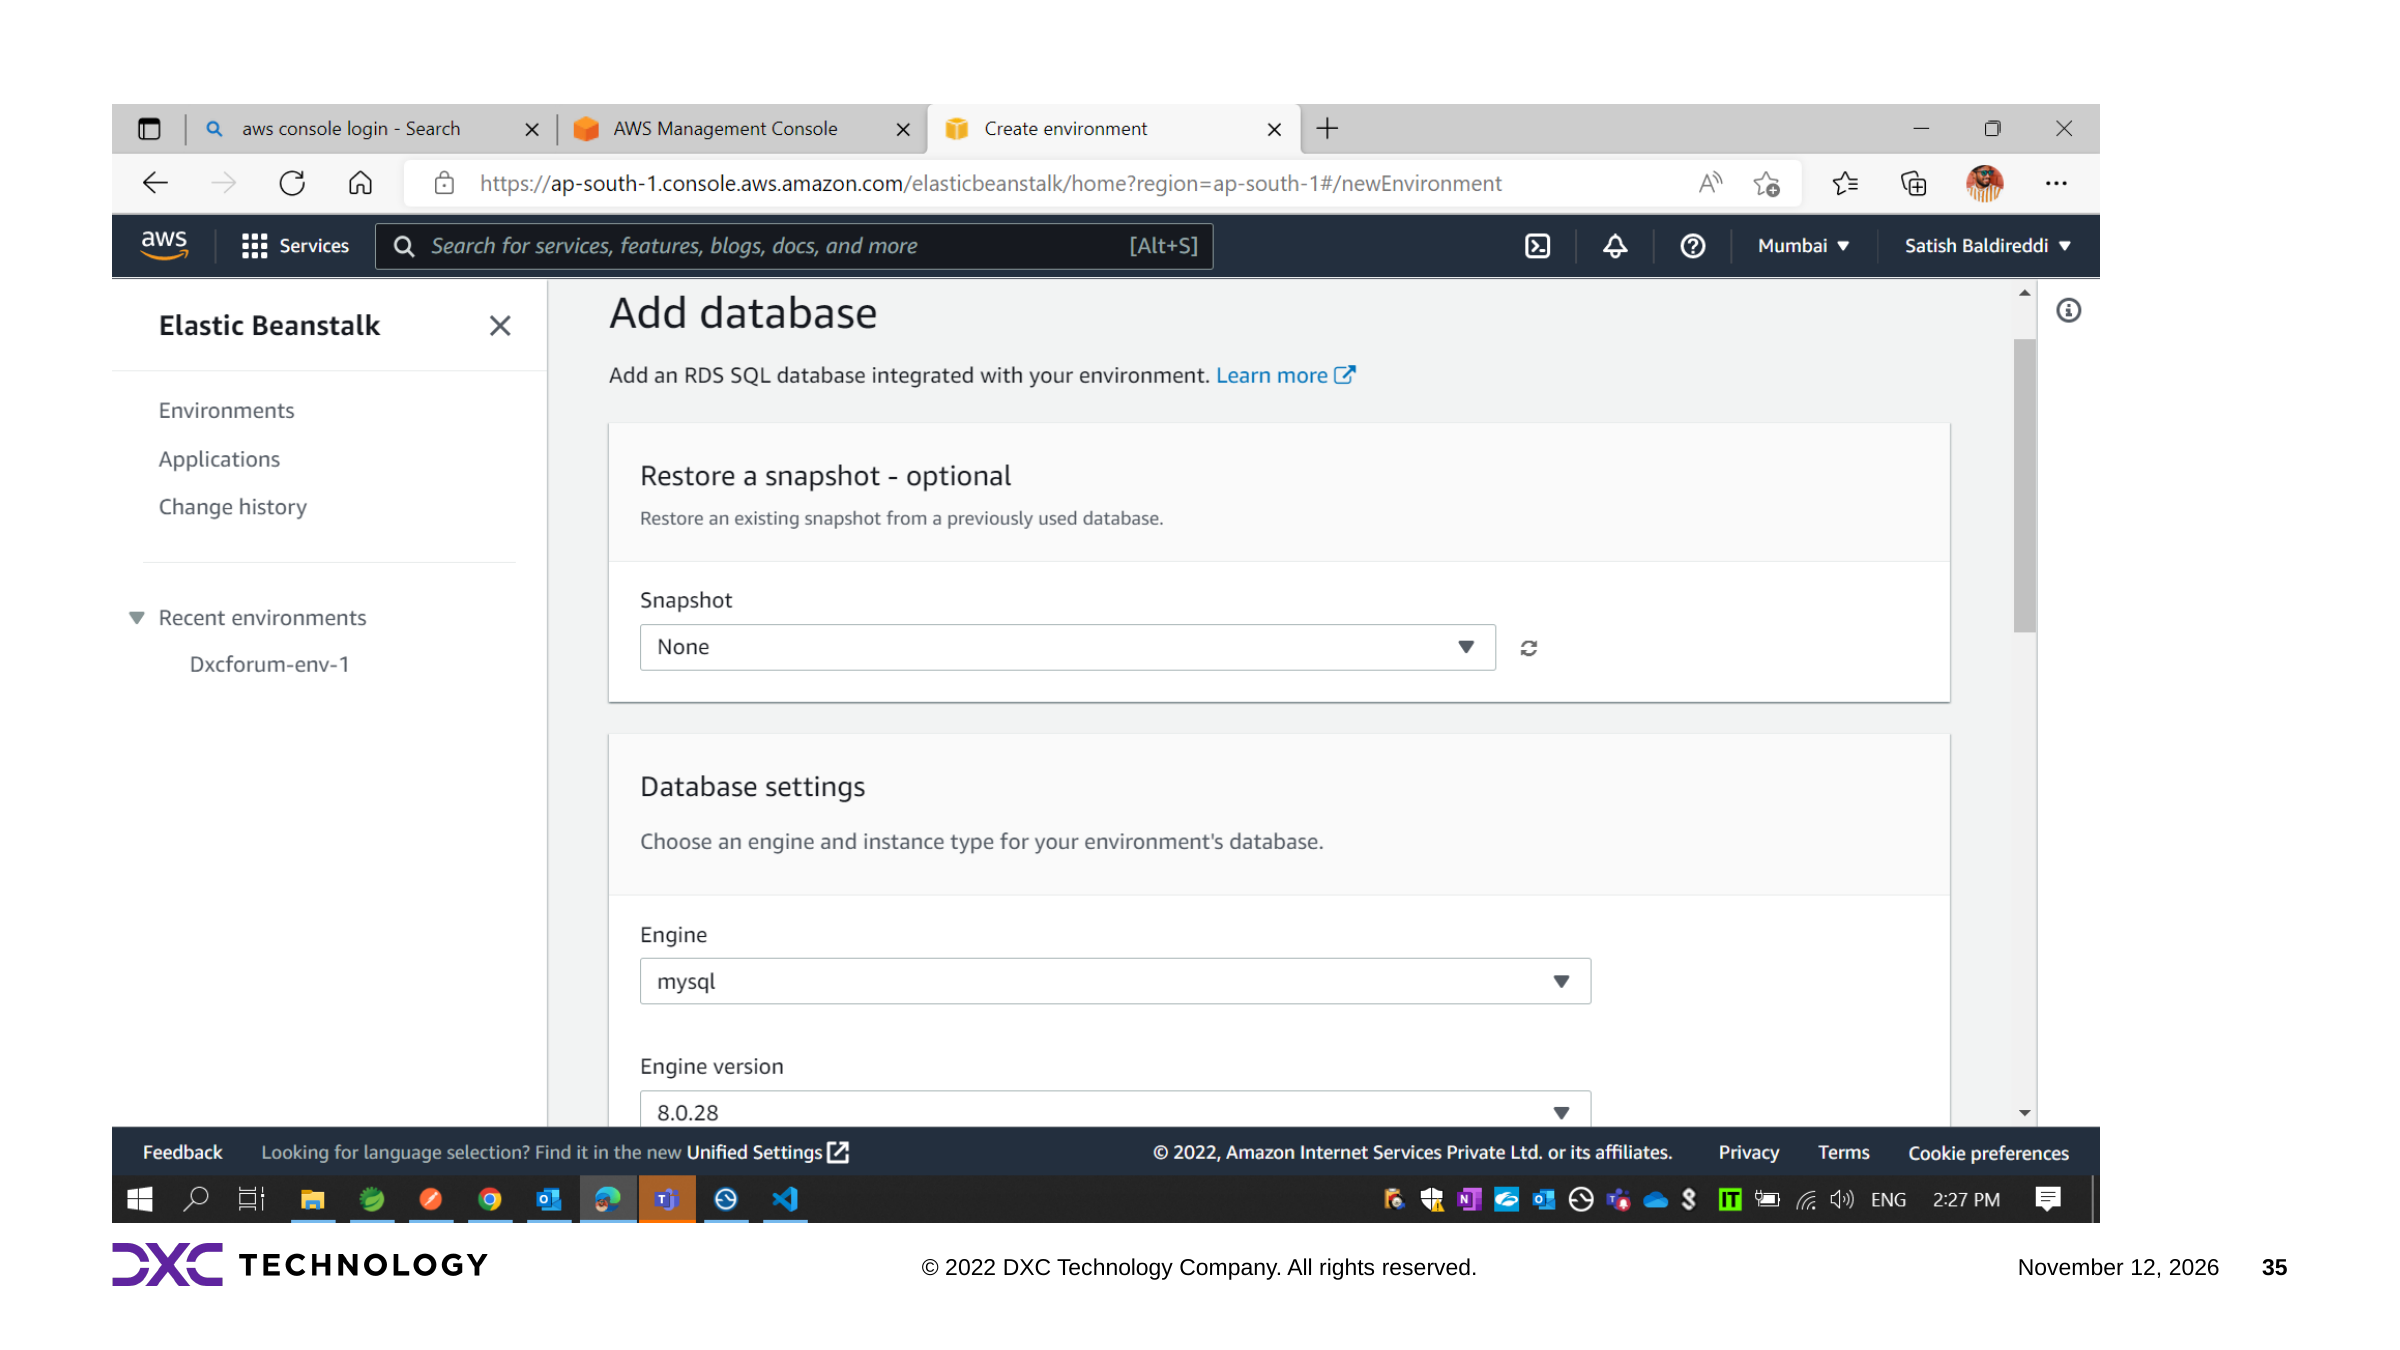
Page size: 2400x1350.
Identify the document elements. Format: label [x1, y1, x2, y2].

picture [112, 104, 2100, 1223]
picture [112, 1243, 488, 1286]
